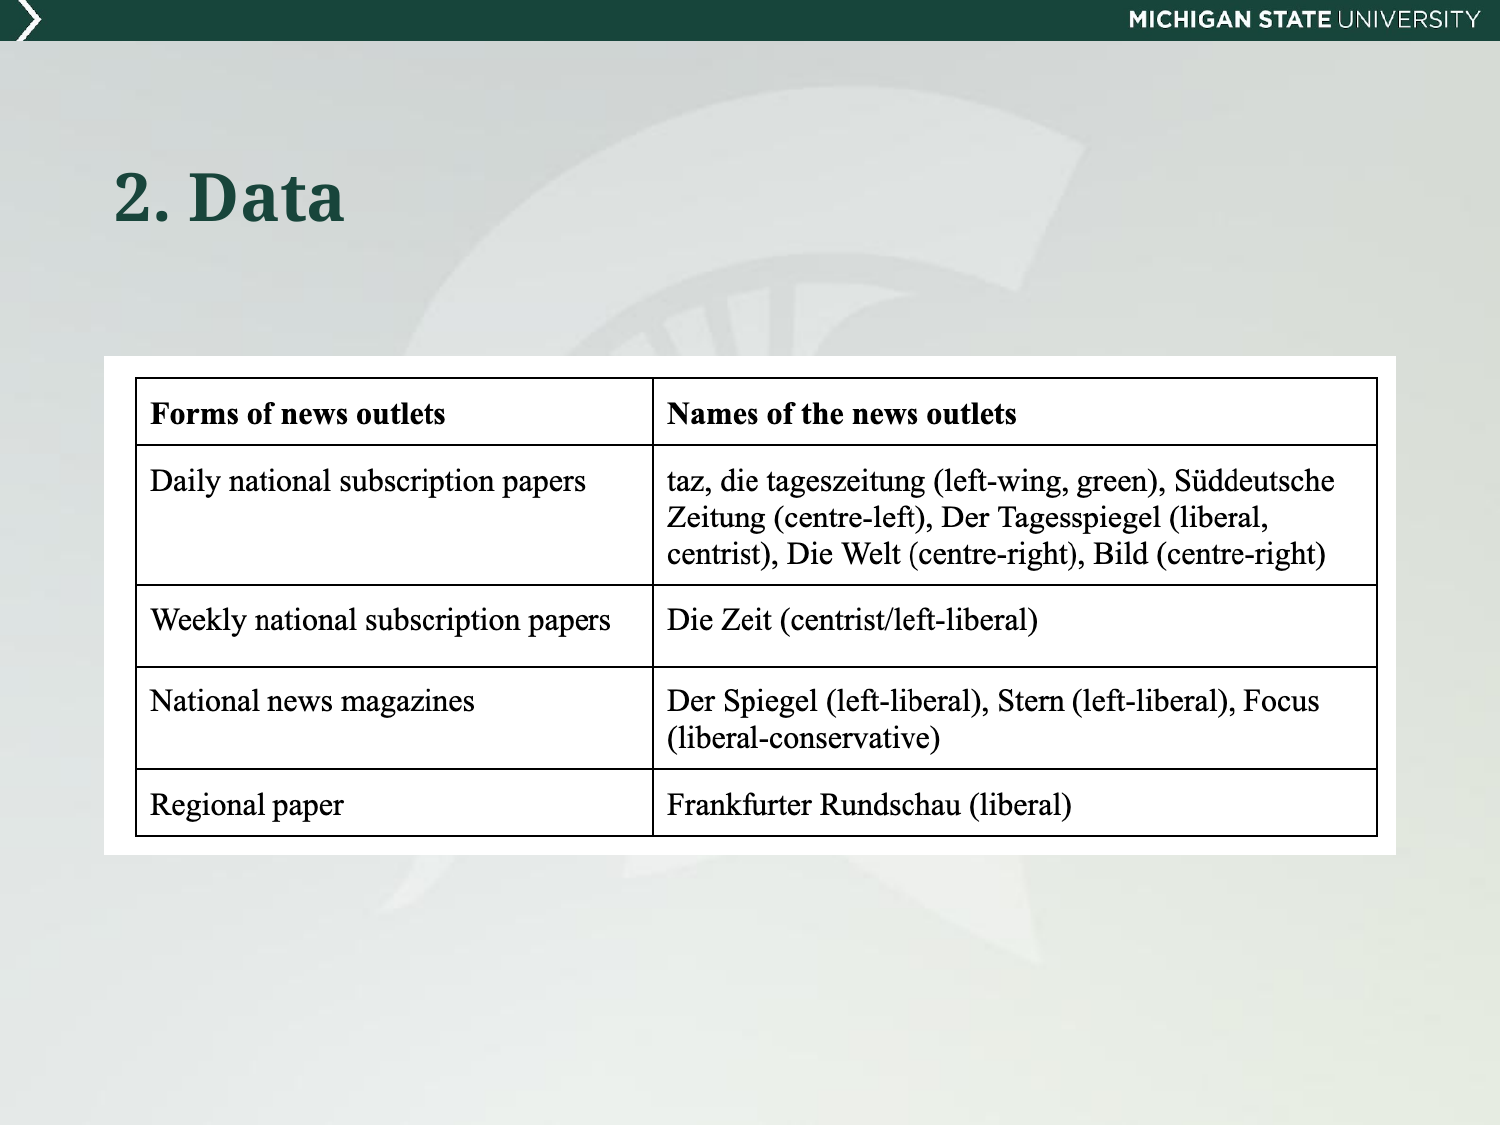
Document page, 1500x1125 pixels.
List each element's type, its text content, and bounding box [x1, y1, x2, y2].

title 2. Data [99, 147, 1450, 309]
picture [0, 0, 1500, 1125]
